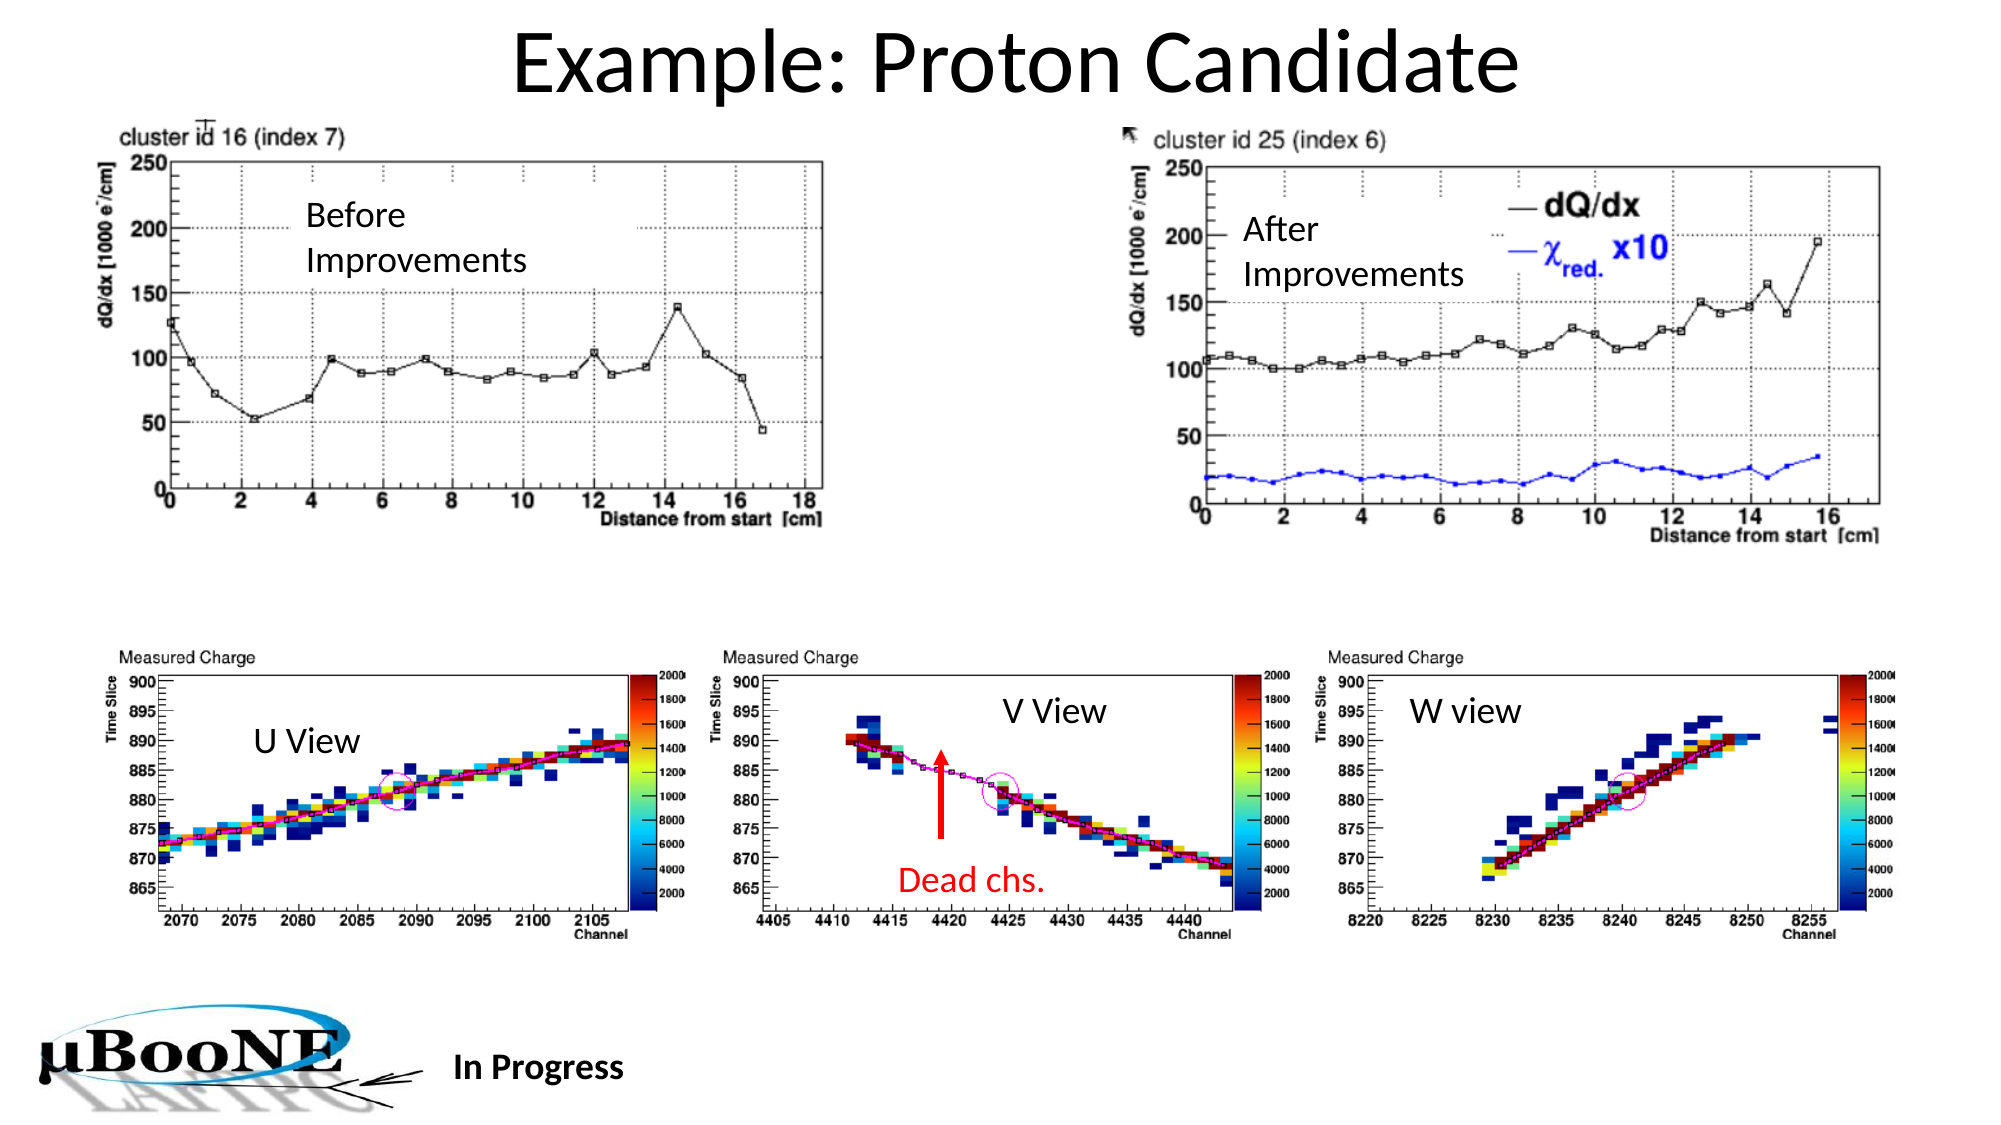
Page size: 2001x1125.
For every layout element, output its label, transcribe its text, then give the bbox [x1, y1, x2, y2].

title Example: Proton Candidate [116, 0, 1917, 150]
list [99, 638, 1901, 949]
picture [0, 989, 438, 1125]
picture [84, 119, 857, 543]
text_box In Progress [442, 1034, 640, 1095]
picture [1112, 127, 1901, 563]
